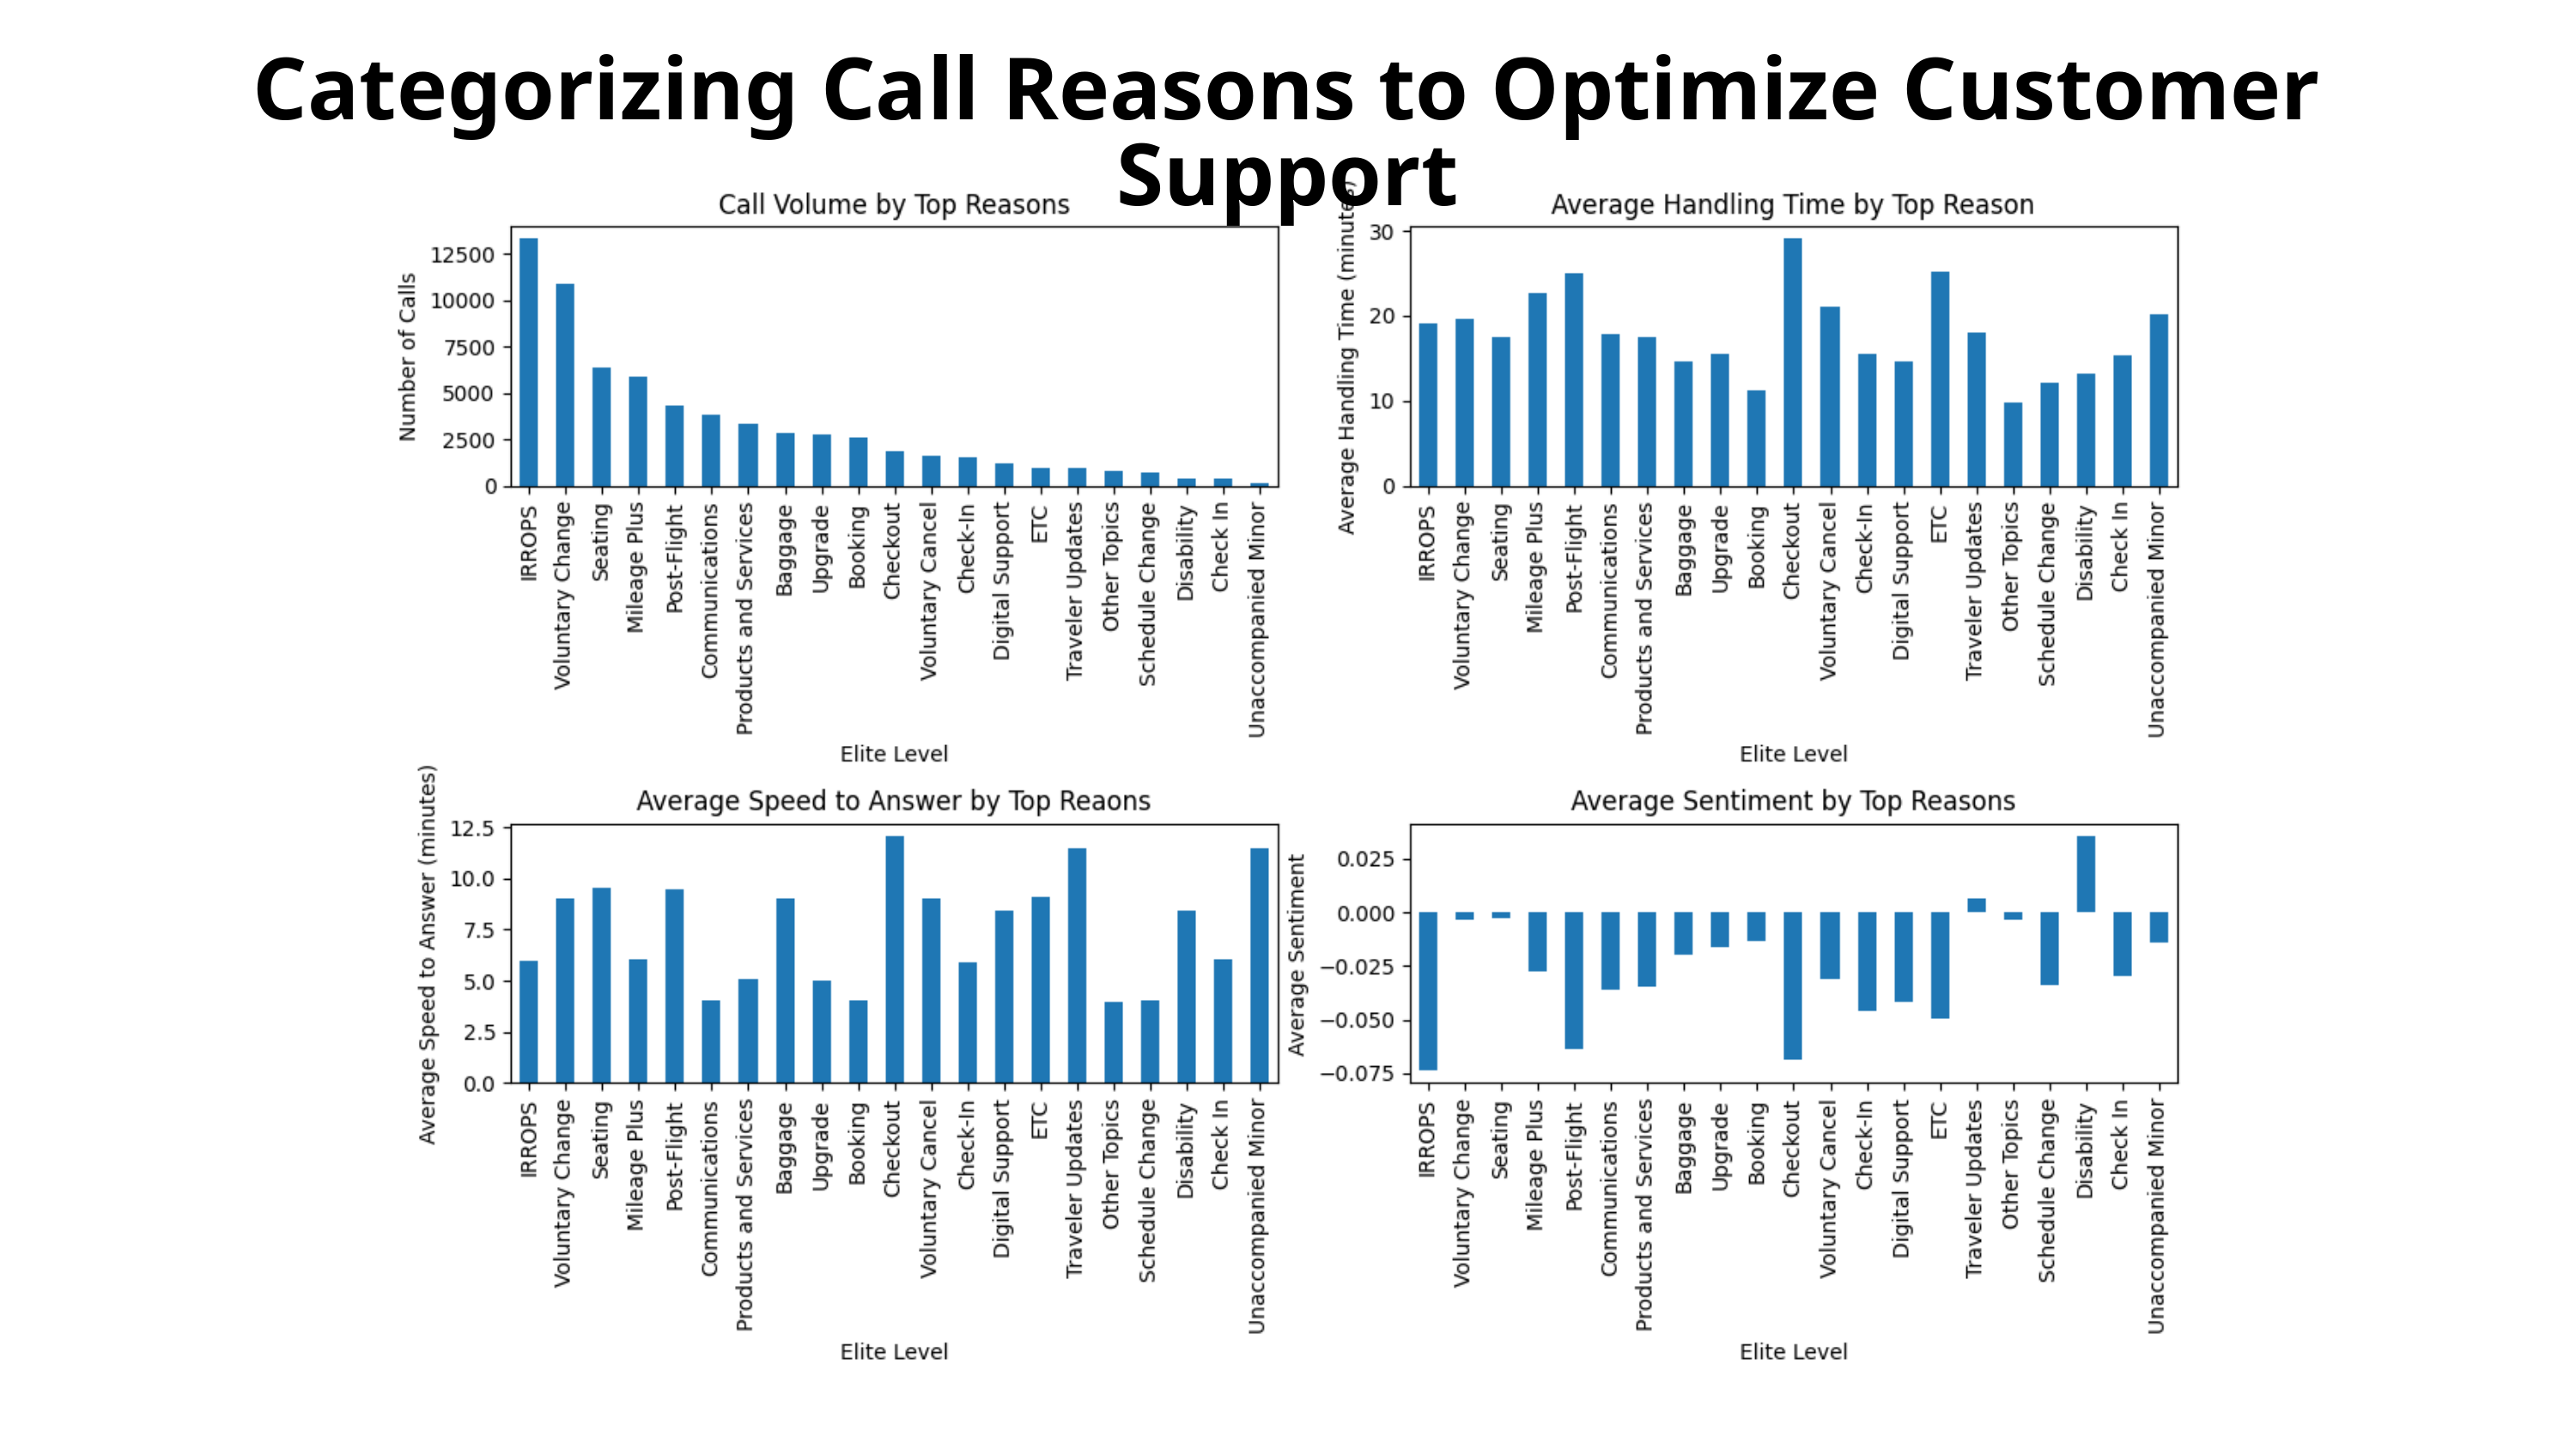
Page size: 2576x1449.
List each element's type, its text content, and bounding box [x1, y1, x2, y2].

text_box [385, 223, 2191, 1379]
text_box Categorizing Call Reasons to Optimize Customer Support [112, 51, 2464, 223]
